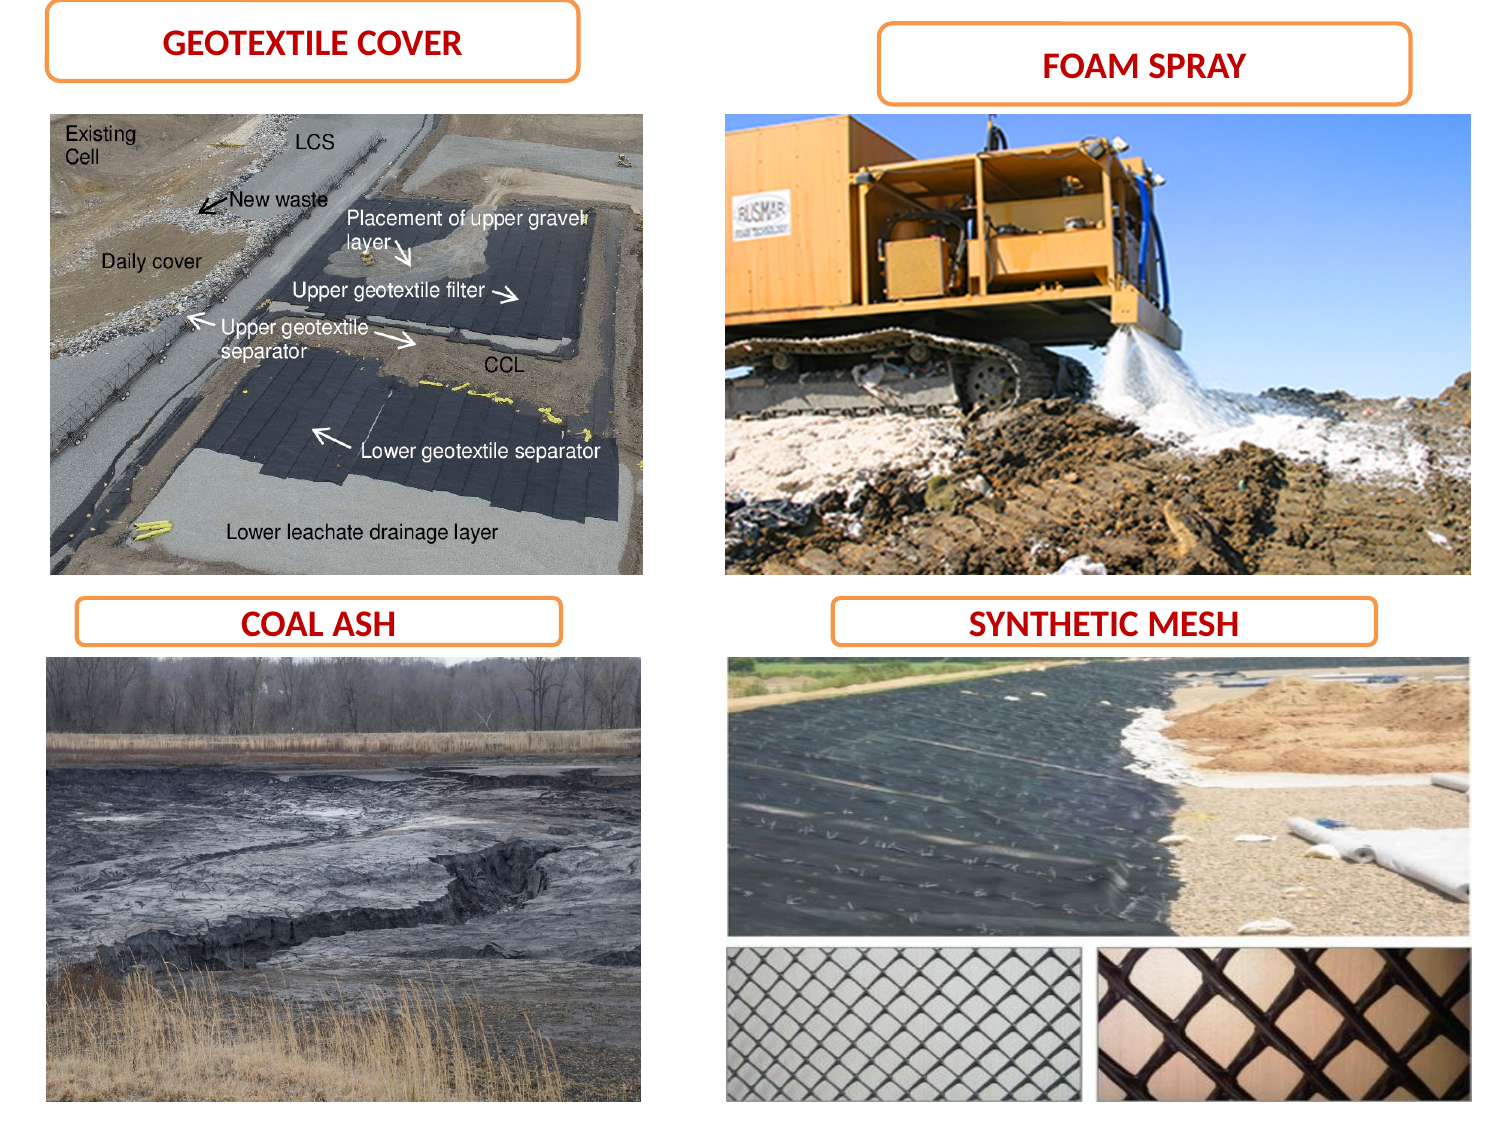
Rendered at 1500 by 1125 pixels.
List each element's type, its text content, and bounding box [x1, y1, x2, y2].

text_box FOAM SPRAY [876, 21, 1413, 107]
picture [46, 657, 641, 1102]
text_box SYNTHETIC MESH [830, 595, 1379, 648]
picture [726, 657, 1472, 1102]
text_box COAL ASH [74, 595, 564, 648]
text_box GEOTEXTILE COVER [44, 0, 581, 84]
picture [48, 114, 643, 575]
picture [725, 114, 1471, 575]
